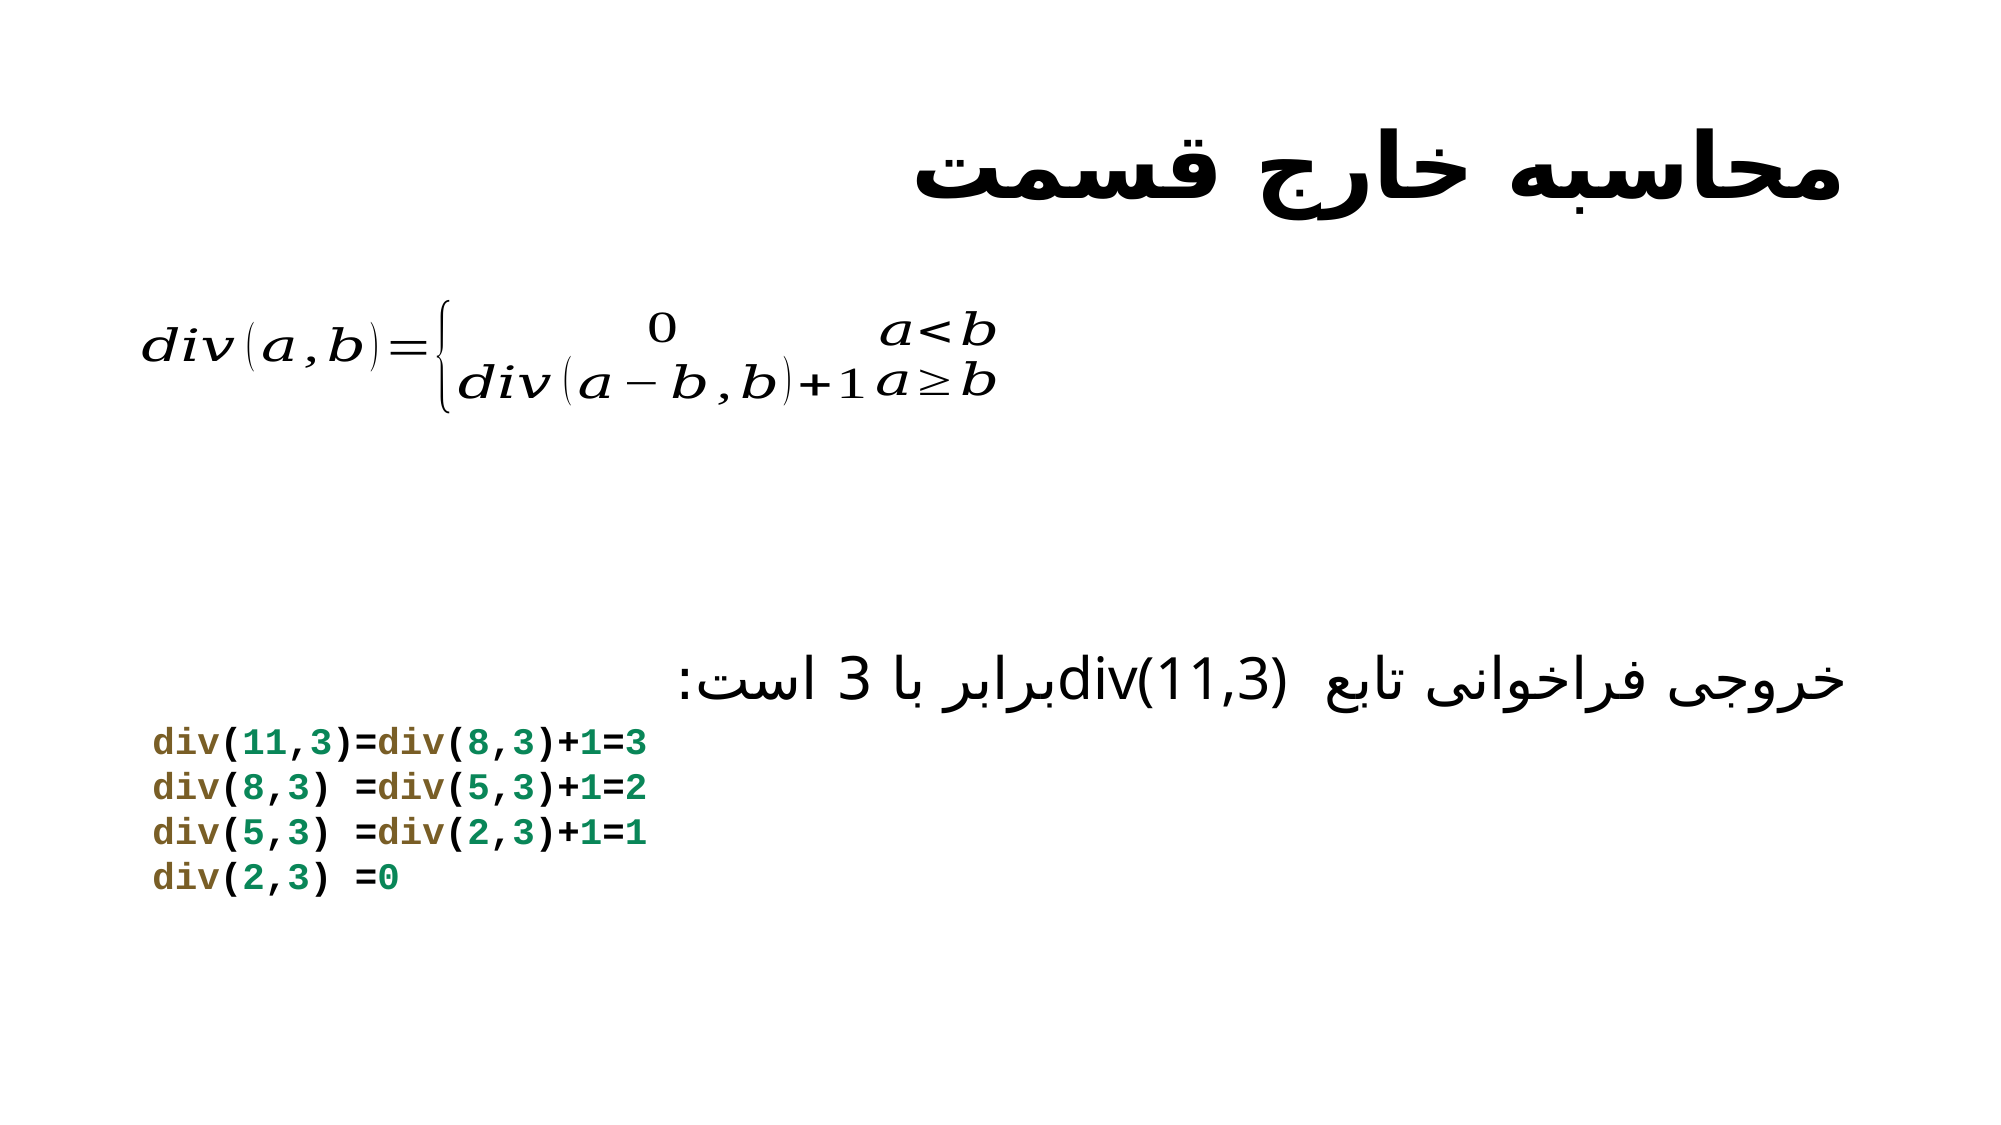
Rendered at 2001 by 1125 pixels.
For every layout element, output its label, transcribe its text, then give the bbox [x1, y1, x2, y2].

title محاسبه خارج قسمت [137, 59, 1863, 278]
text_box div(11,3)=div(8,3)+1=3 div(8,3) =div(5,3)+1=2 div(5,3) =div(2,3)+1=1 div(2,3) =0 [137, 709, 1138, 905]
list خروجی فراخوانی تابع div(11,3)برابر با 3 است: [137, 299, 1863, 1014]
